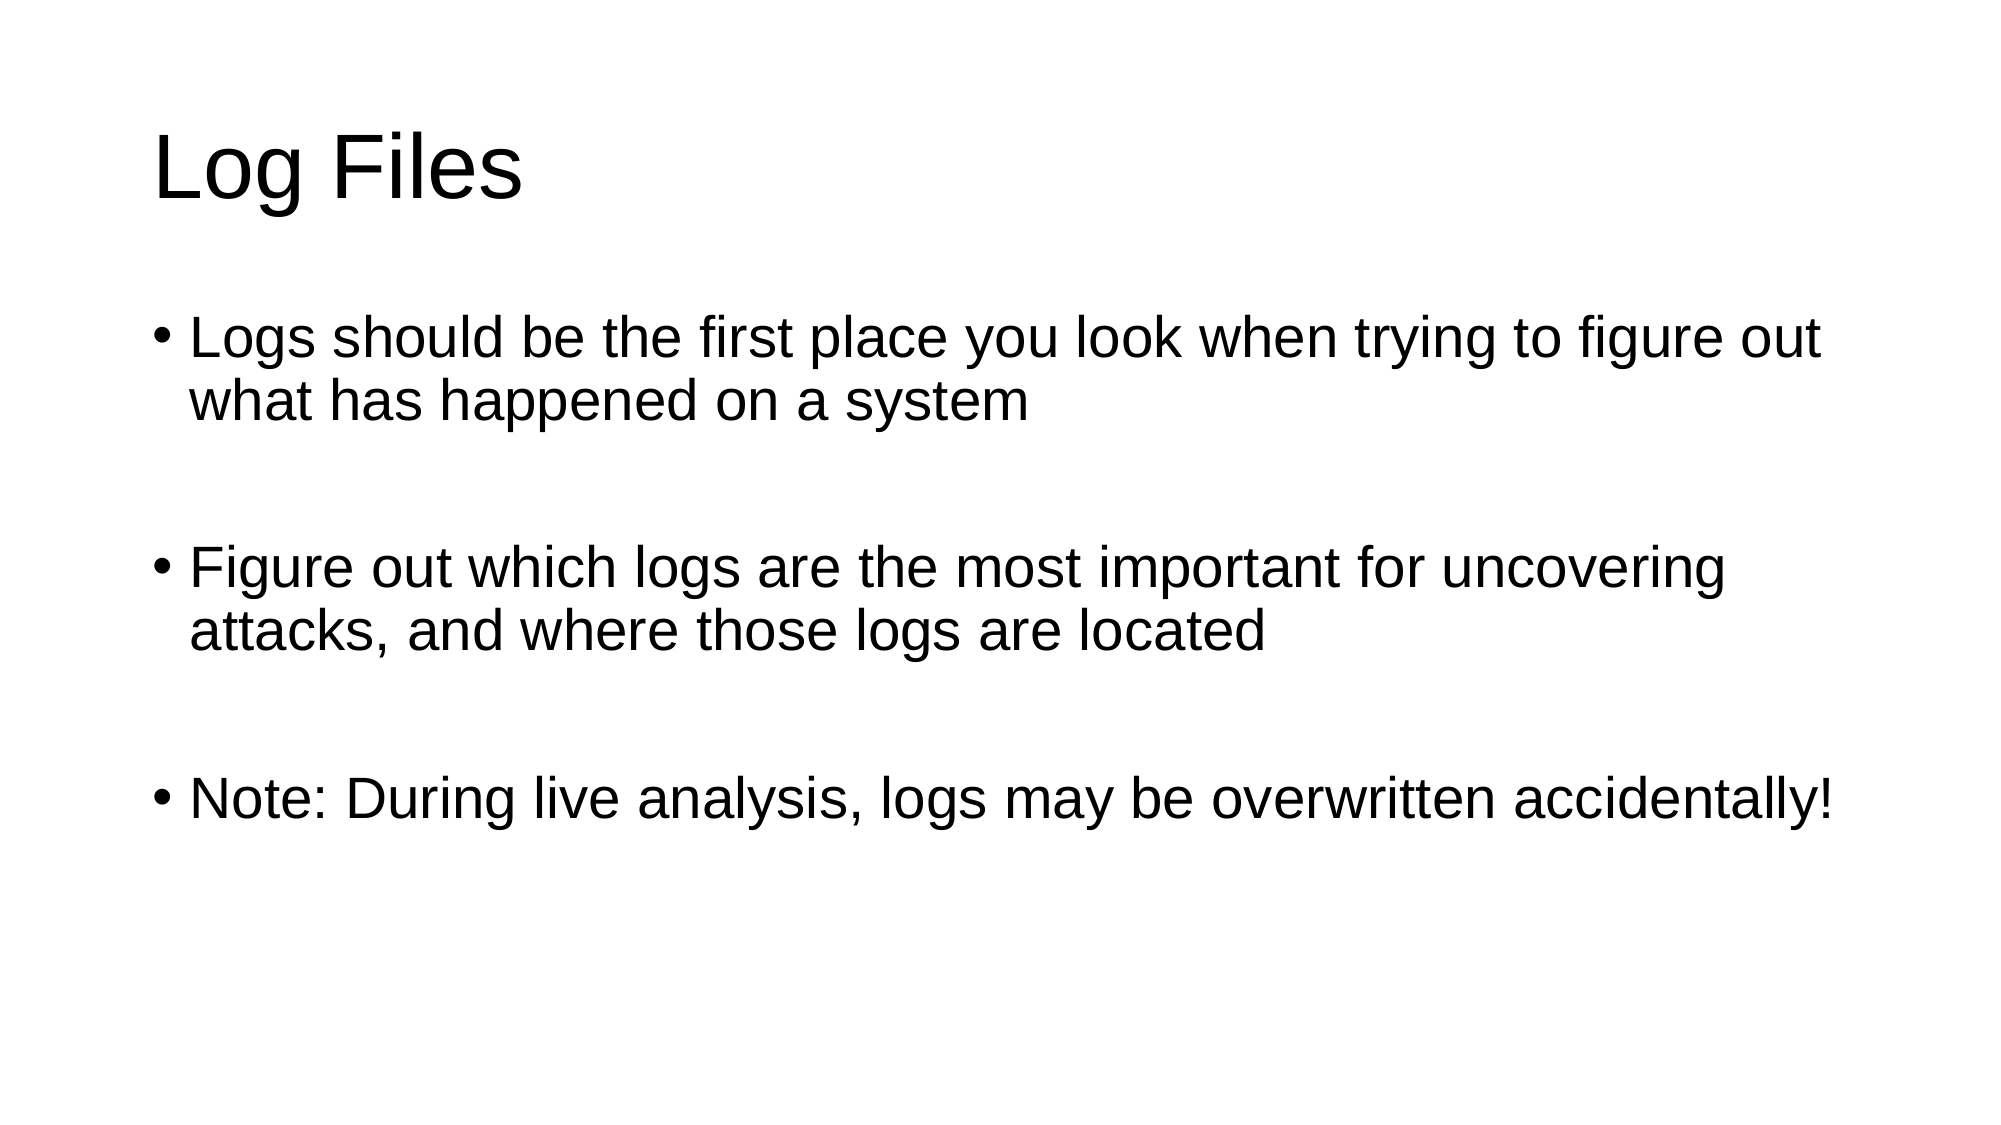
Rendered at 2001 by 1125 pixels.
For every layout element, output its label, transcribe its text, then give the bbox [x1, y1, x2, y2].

list Logs should be the first place you look when trying to figure out what has happened on a system Figure out which logs are the most important for uncovering attacks, and where those logs are located Note: During live analysis, logs may be overwritten accidentally! [137, 299, 1863, 1014]
title Log Files [137, 59, 1863, 278]
